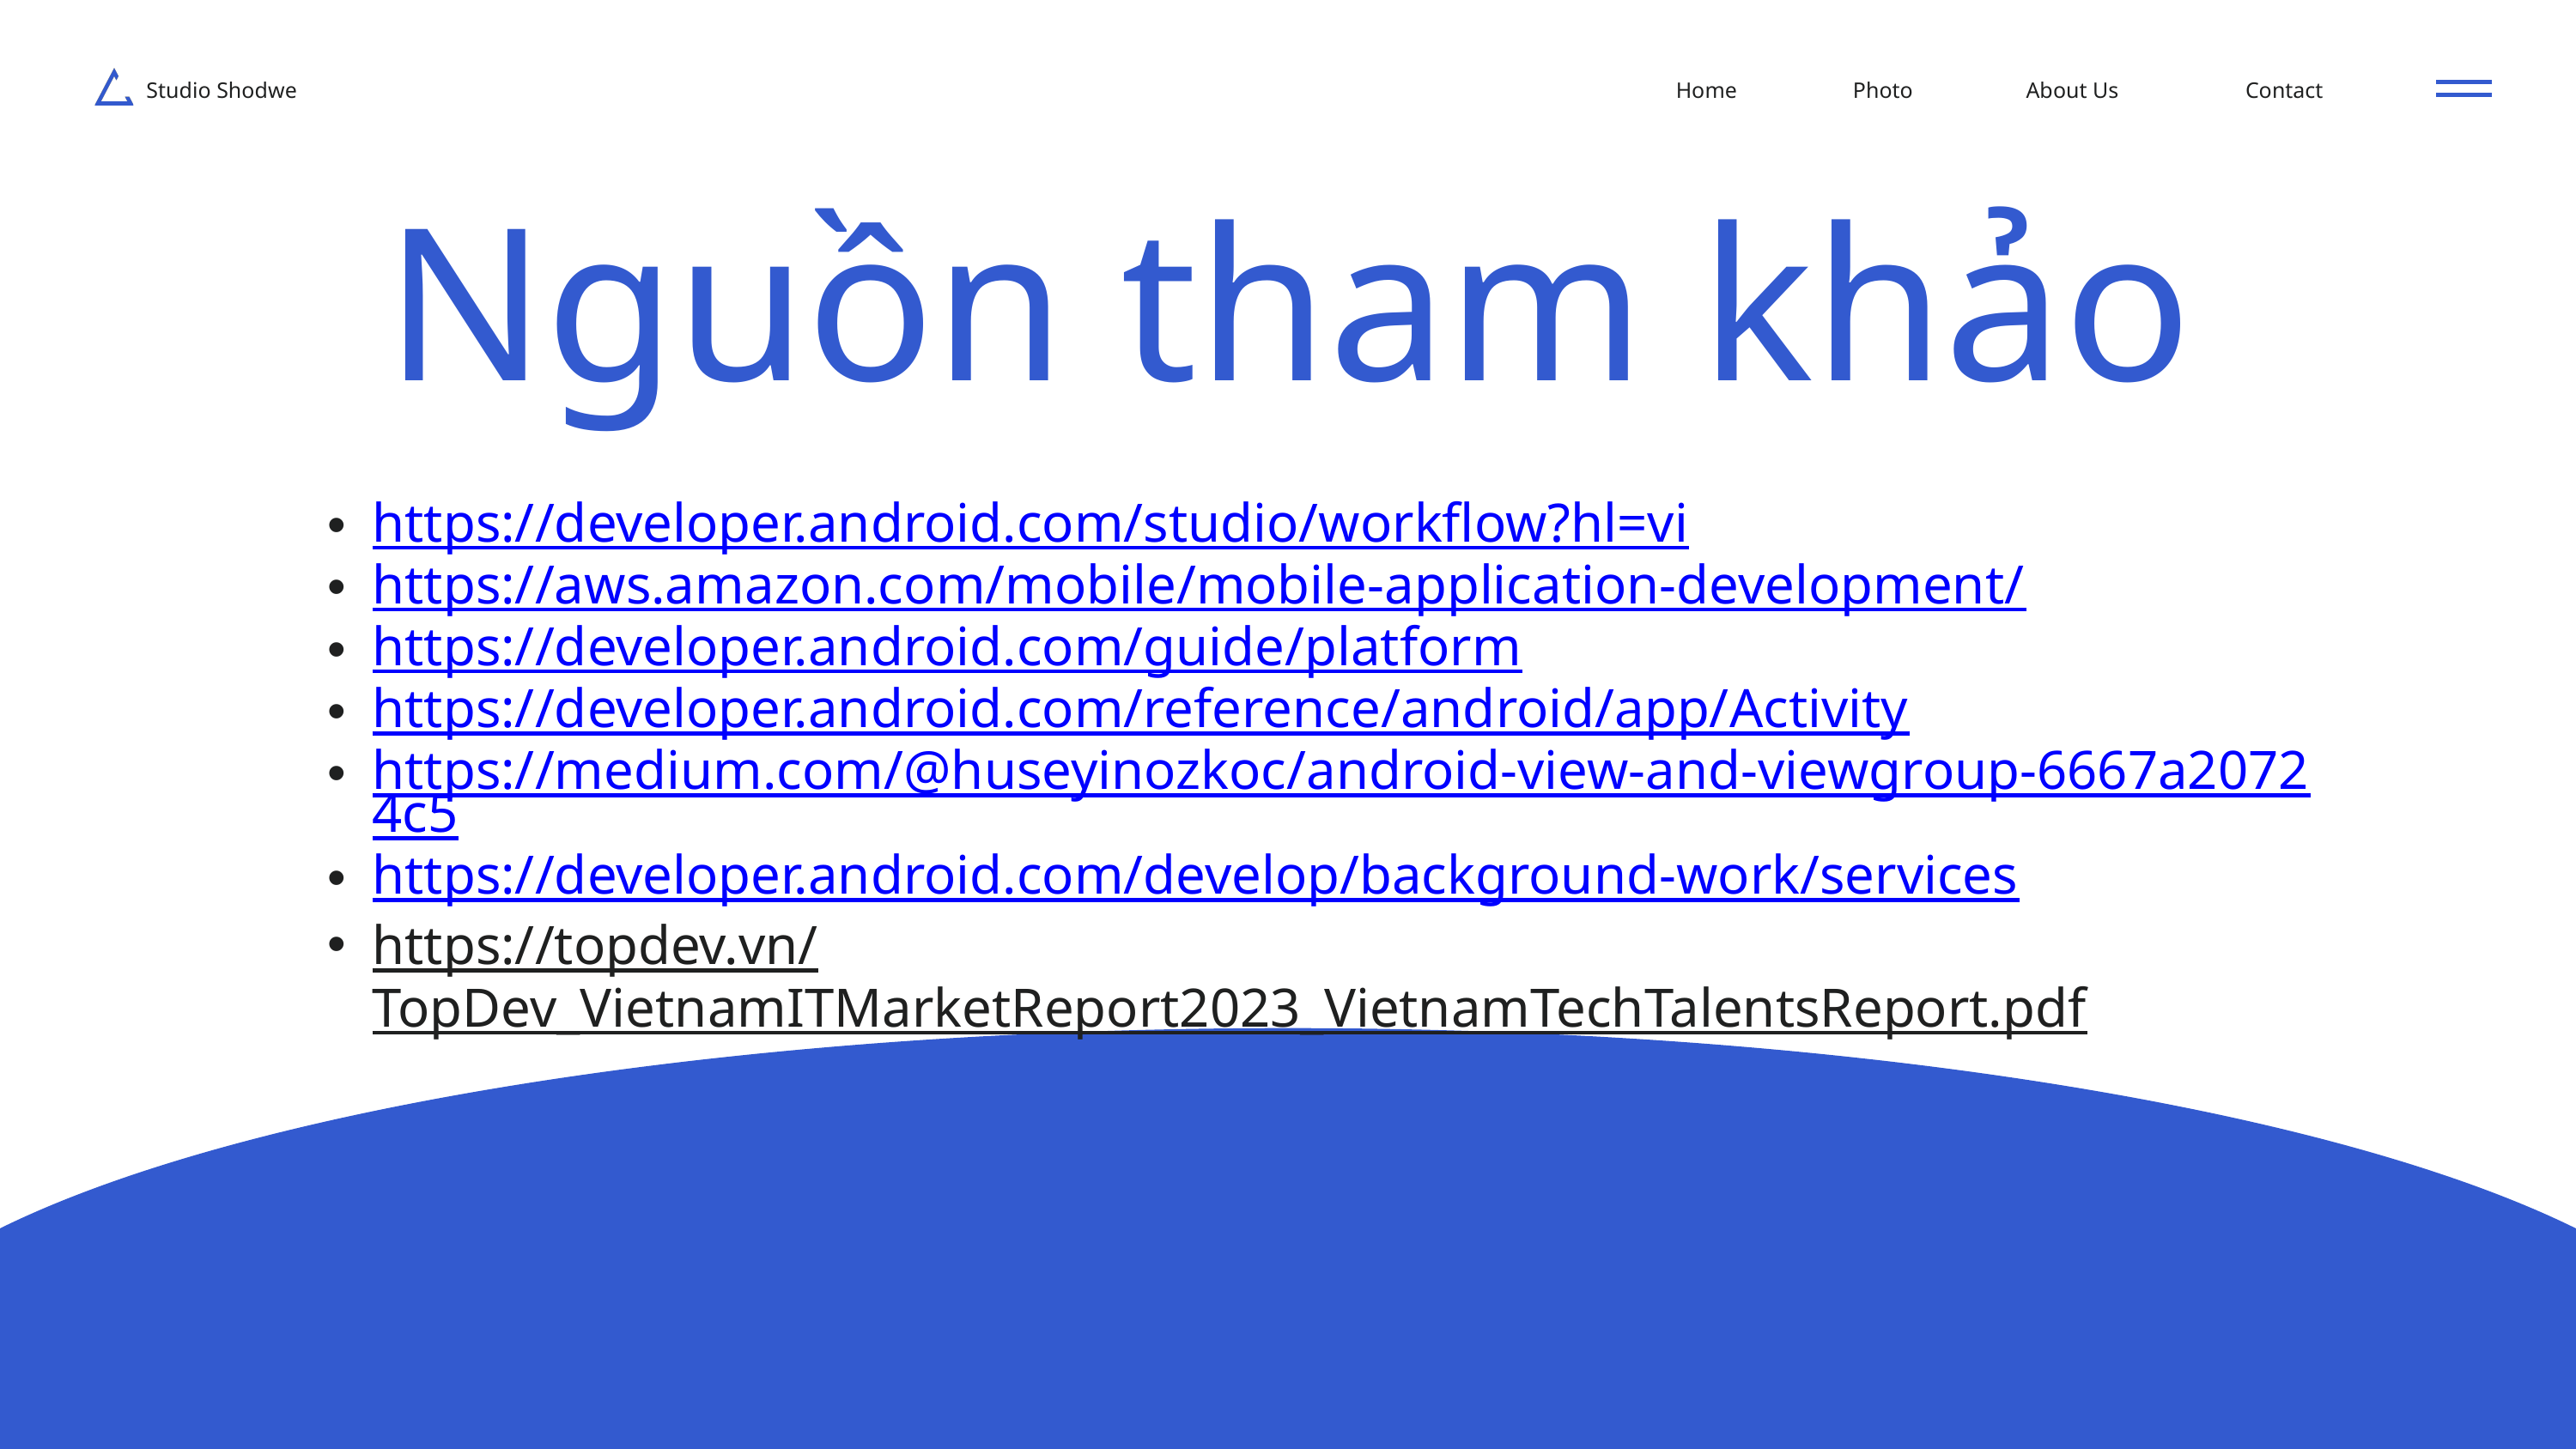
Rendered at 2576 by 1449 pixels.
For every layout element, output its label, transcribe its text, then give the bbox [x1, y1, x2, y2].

text_box About Us [2026, 72, 2176, 103]
text_box Nguồn tham khảo [331, 126, 2245, 424]
text_box Studio Shodwe [146, 72, 365, 103]
text_box Contact [2245, 72, 2384, 103]
text_box Home [1675, 72, 1790, 103]
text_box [2435, 79, 2493, 84]
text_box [2435, 92, 2493, 97]
text_box [94, 68, 134, 106]
text_box Photo [1852, 72, 1957, 103]
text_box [0, 1028, 2576, 1449]
text_box https://developer.android.com/studio/workflow?hl=vi https://aws.amazon.com/mobile/mobile-application-development/ https://developer.android.com/guide/platform https://developer.android.com/reference/android/app/Activity https://medium.com/@huseyinozkoc/android-view-and-viewgroup-6667a20724c5 https://developer.android.com/develop/background-work/services https://topdev.vn/TopDev_VietnamITMarketReport2023_VietnamTechTalentsReport.pdf [282, 499, 2315, 995]
